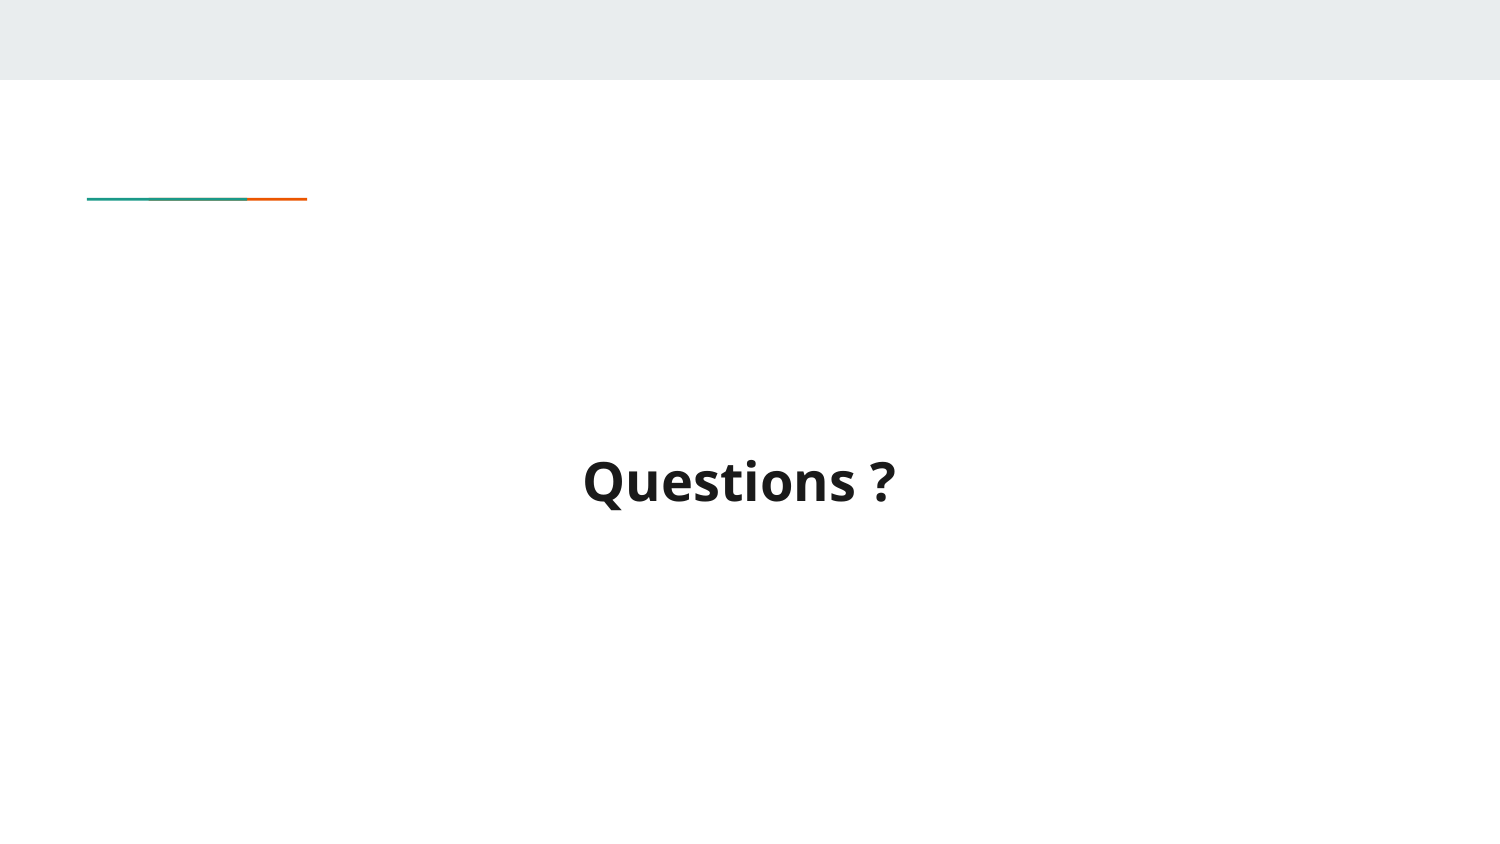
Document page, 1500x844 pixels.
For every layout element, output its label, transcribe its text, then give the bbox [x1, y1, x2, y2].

title Questions ? [108, 432, 1371, 521]
